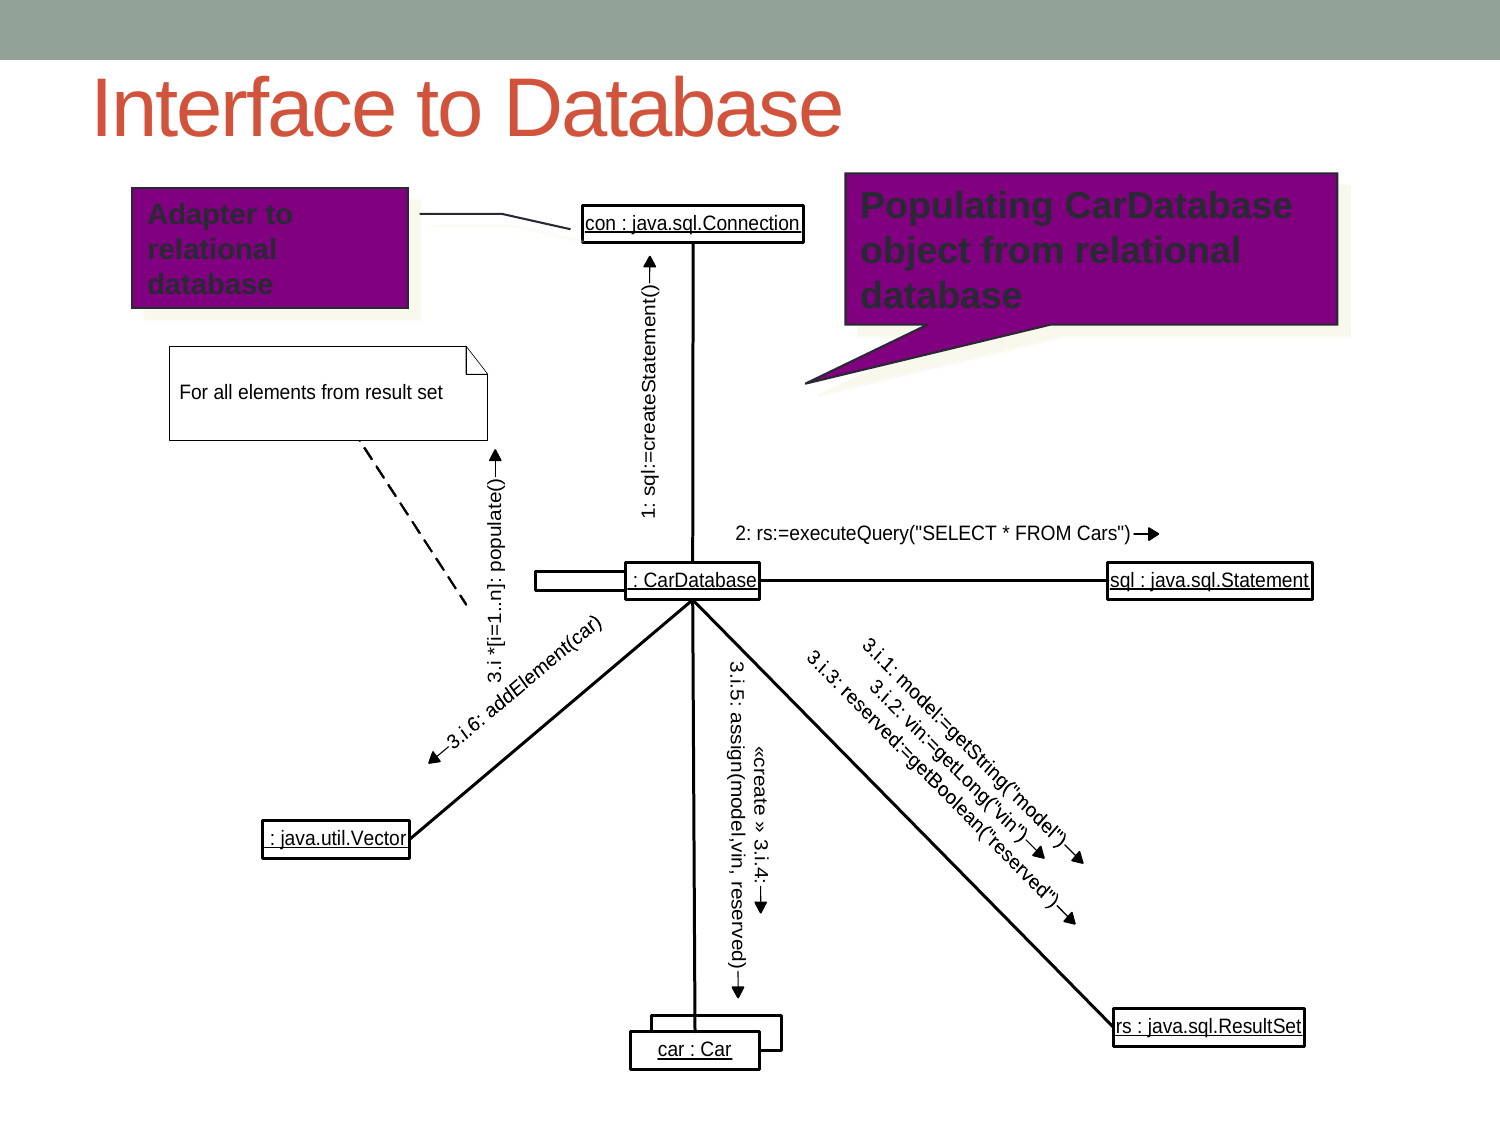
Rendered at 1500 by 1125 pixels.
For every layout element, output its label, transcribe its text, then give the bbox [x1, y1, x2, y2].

text_box Adapter to relational database [132, 188, 409, 308]
title Interface to Database [75, 20, 1342, 187]
text_box Populating CarDatabase object from relational database [845, 173, 1338, 325]
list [166, 200, 1317, 1075]
